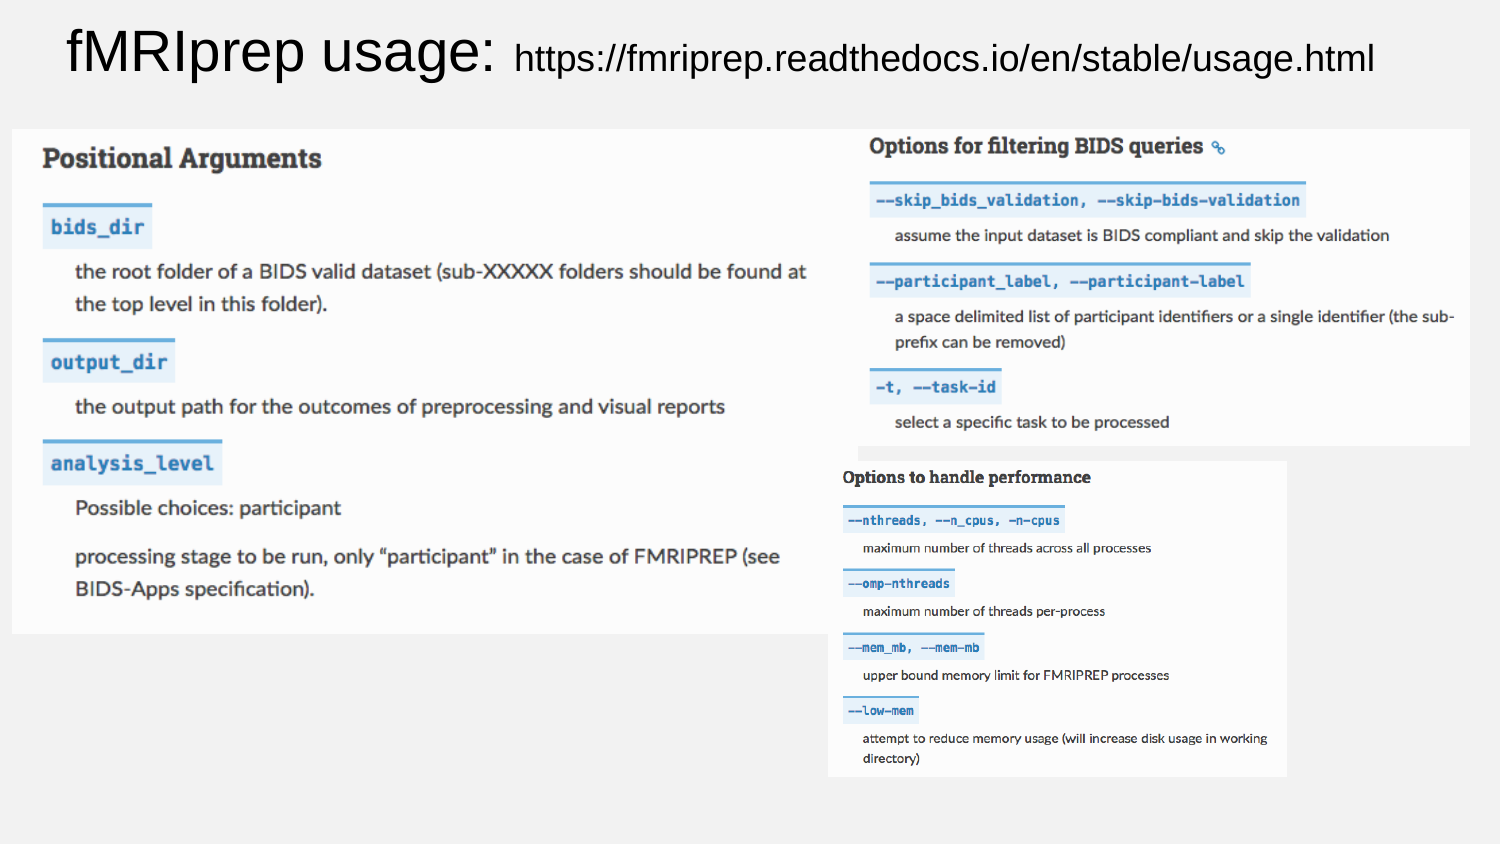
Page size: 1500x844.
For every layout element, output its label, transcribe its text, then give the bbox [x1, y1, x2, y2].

title fMRIprep usage: https://fmriprep.readthedocs.io/en/stable/usage.html [51, 0, 1449, 92]
picture [12, 129, 1470, 777]
